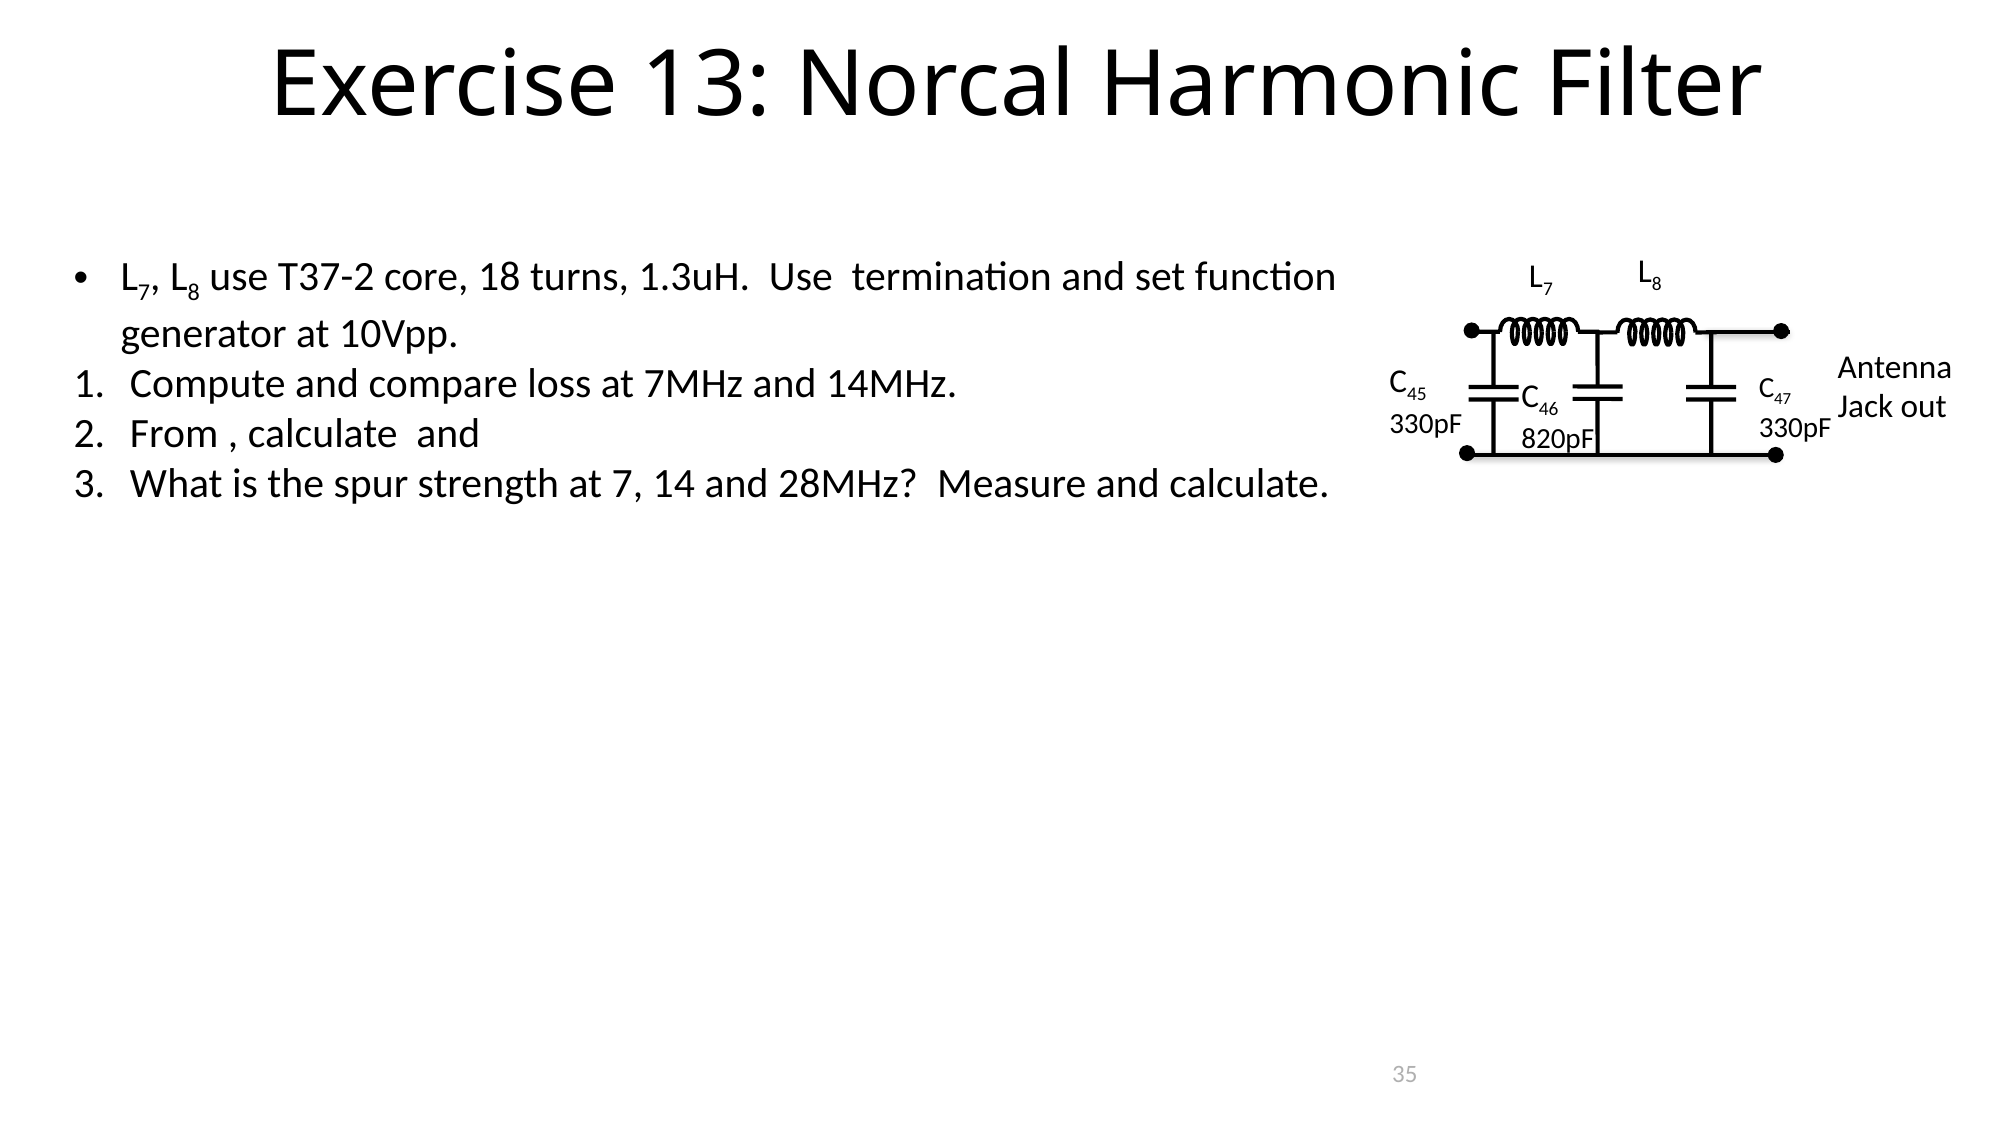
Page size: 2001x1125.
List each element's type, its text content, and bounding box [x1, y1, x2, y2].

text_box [1381, 241, 1970, 463]
text_box Exercise 13: Norcal Harmonic Filter [132, 24, 1901, 135]
slide_number 35 [1074, 738, 1425, 1125]
